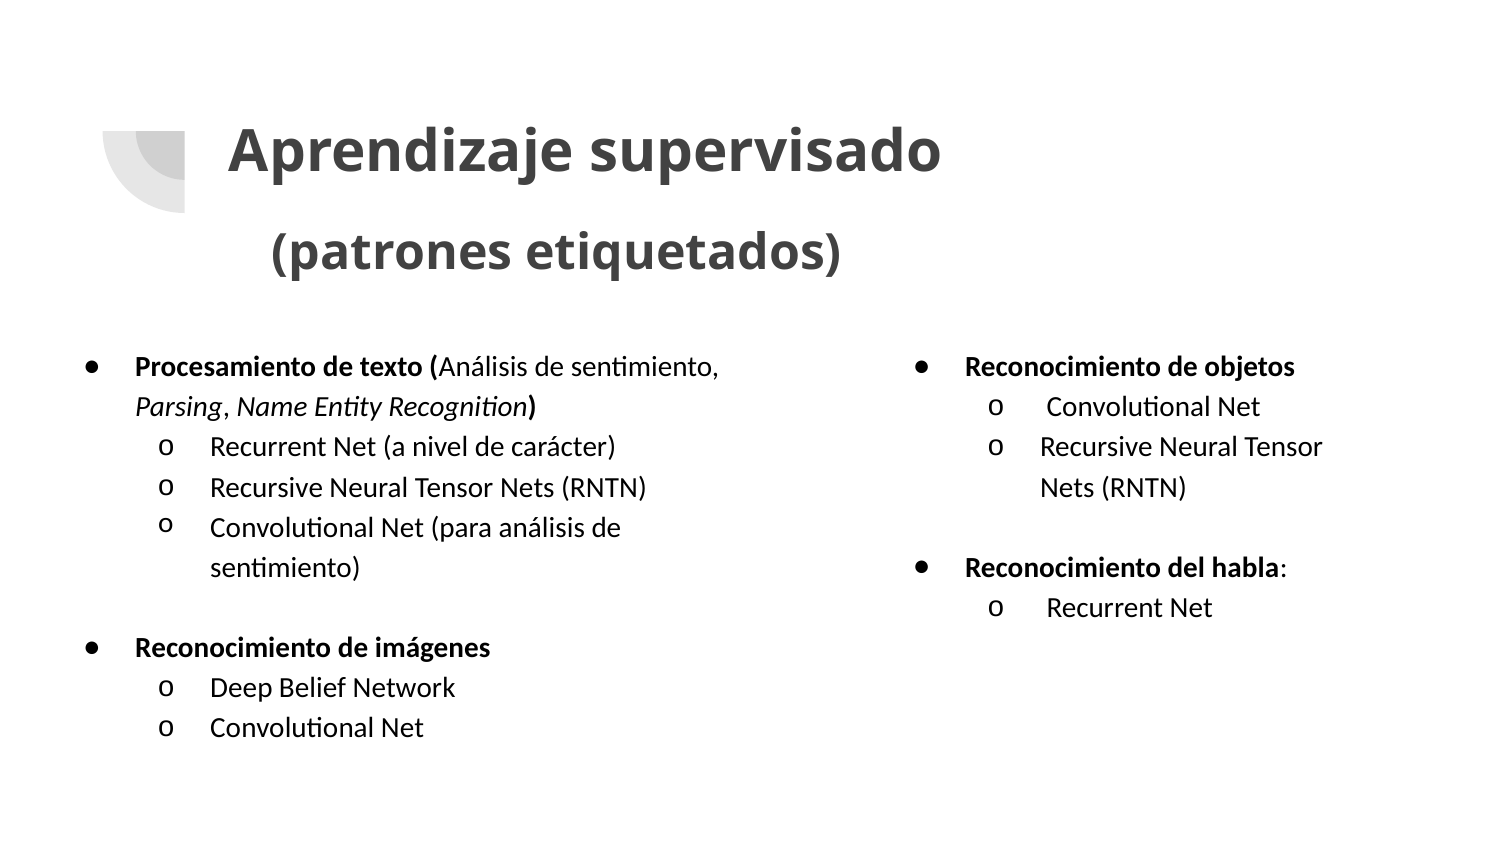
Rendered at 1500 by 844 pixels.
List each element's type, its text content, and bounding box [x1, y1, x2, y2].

text_box (patrones etiquetados) [256, 213, 1098, 286]
text_box Procesamiento de texto (Análisis de sentimiento, Parsing, Name Entity Recognition) Recurrent Net (a nivel de carácter) Recursive Neural Tensor Nets (RNTN) Convolutional Net (para análisis de sentimiento) Reconocimiento de imágenes Deep Belief Network Convolutional Net [45, 327, 793, 820]
title Aprendizaje supervisado [213, 98, 1368, 214]
text_box Reconocimiento de objetos Convolutional Net Recursive Neural Tensor Nets (RNTN) Reconocimiento del habla: Recurrent Net [875, 327, 1368, 820]
